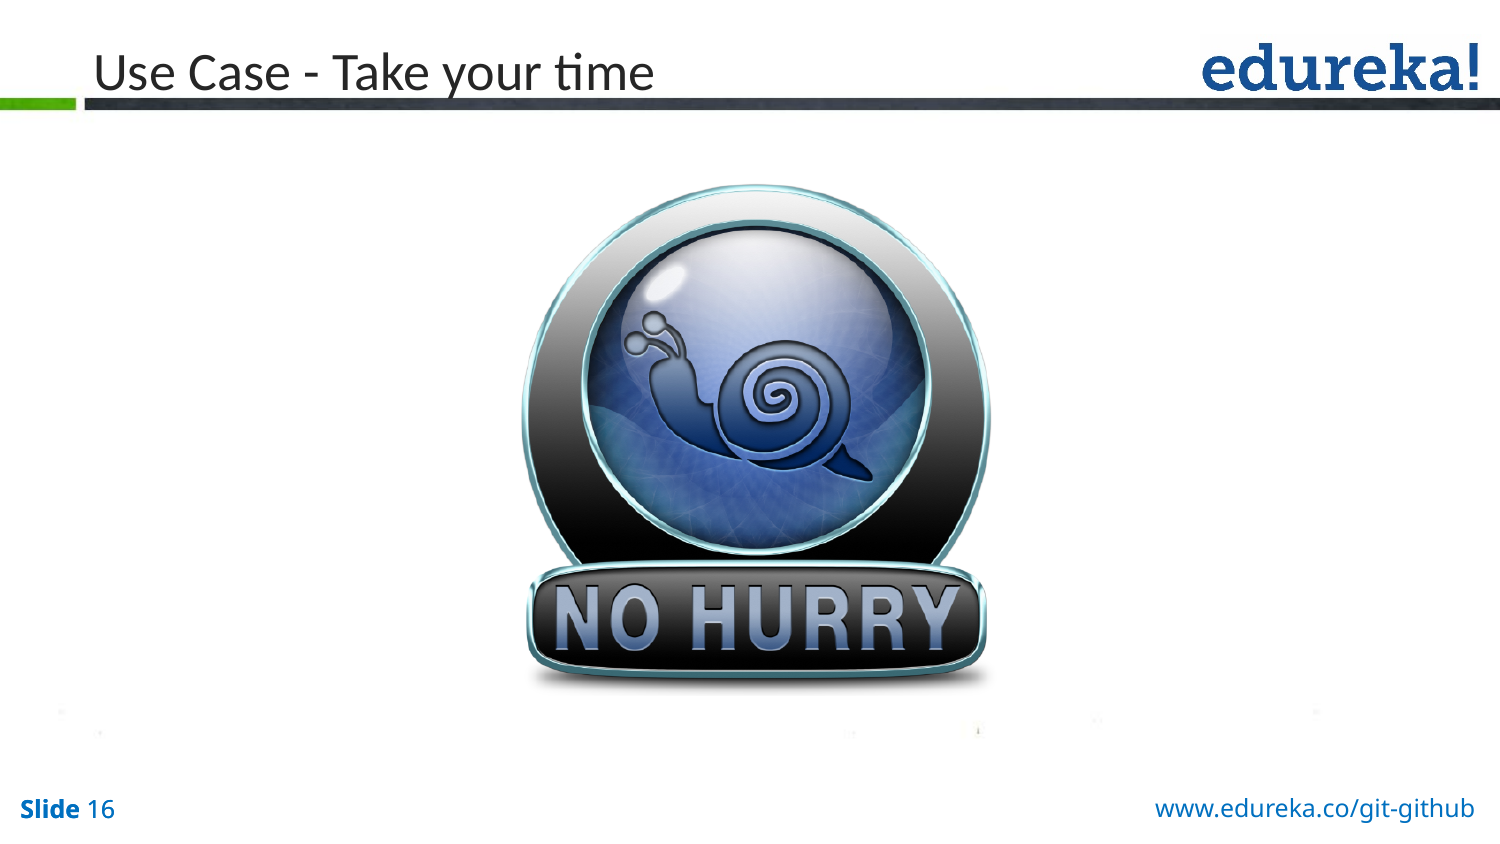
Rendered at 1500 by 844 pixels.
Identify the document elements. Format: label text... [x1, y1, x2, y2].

title Use Case - Take your time [78, 26, 1373, 112]
picture [0, 0, 1500, 844]
list [75, 142, 1369, 787]
